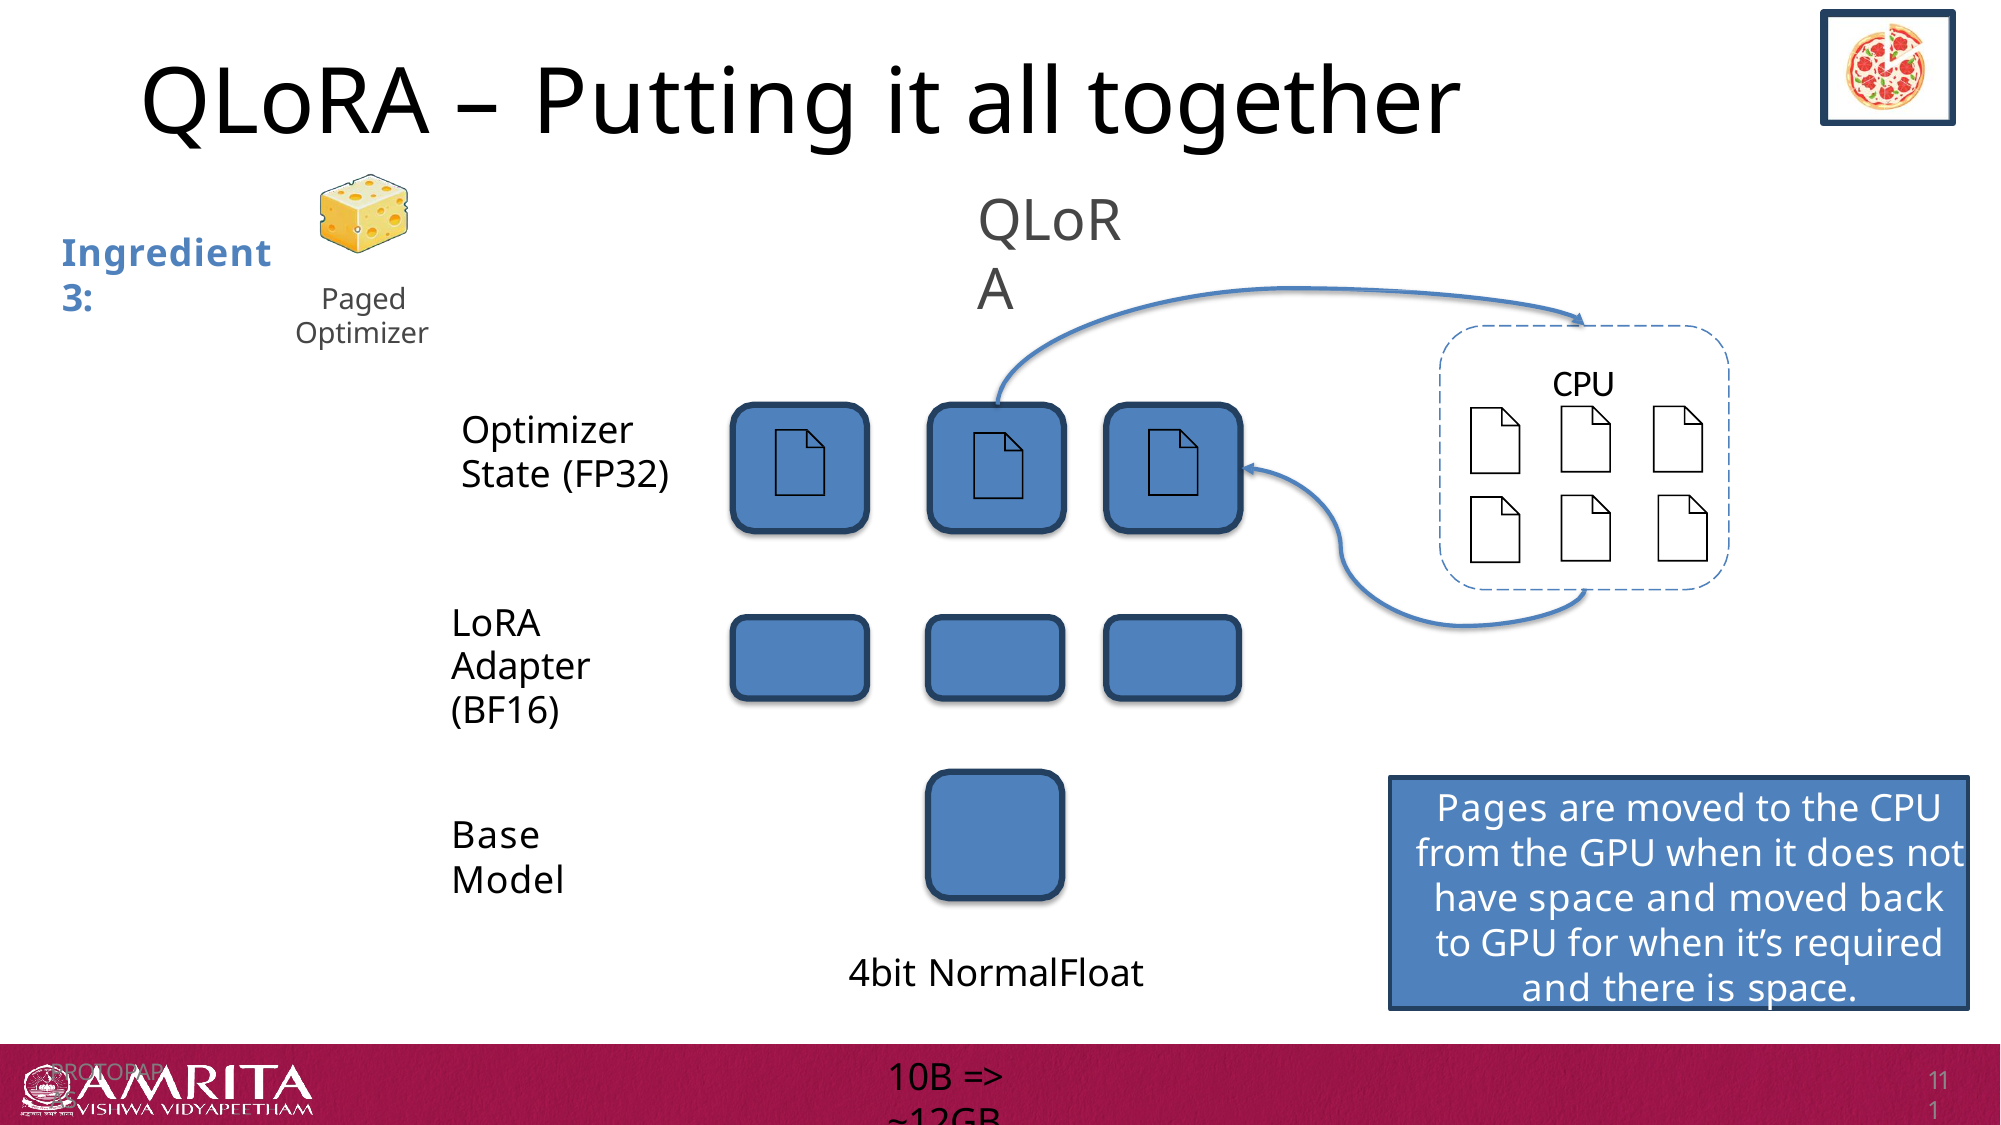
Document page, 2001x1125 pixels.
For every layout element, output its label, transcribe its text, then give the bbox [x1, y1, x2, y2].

text_box Ingredient 3: [59, 226, 305, 319]
text_box Protopapas [47, 1055, 164, 1113]
title QLoRA – Putting it all together [137, 39, 1863, 152]
text_box 4bit NormalFloat [846, 947, 1147, 995]
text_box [985, 279, 1708, 640]
picture [303, 156, 424, 277]
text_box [917, 325, 985, 607]
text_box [915, 607, 1075, 714]
text_box Base Model [448, 809, 653, 902]
picture [0, 1044, 2001, 1125]
text_box 111 [1925, 1062, 1955, 1125]
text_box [1823, 12, 1954, 124]
text_box 10B => ~12GB [884, 1050, 1107, 1125]
text_box QLoRA [975, 180, 1151, 321]
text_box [1075, 325, 1729, 714]
text_box Paged Optimizer [293, 276, 433, 350]
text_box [720, 395, 879, 546]
text_box Pages are moved to the CPU from the GPU when it does not have space and moved back to GPU for when it’s required and there is space. [1389, 777, 1968, 1009]
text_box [915, 762, 1075, 914]
text_box Optimizer State (FP32) LoRA Adapter (BF16) [448, 402, 683, 731]
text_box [720, 607, 879, 714]
